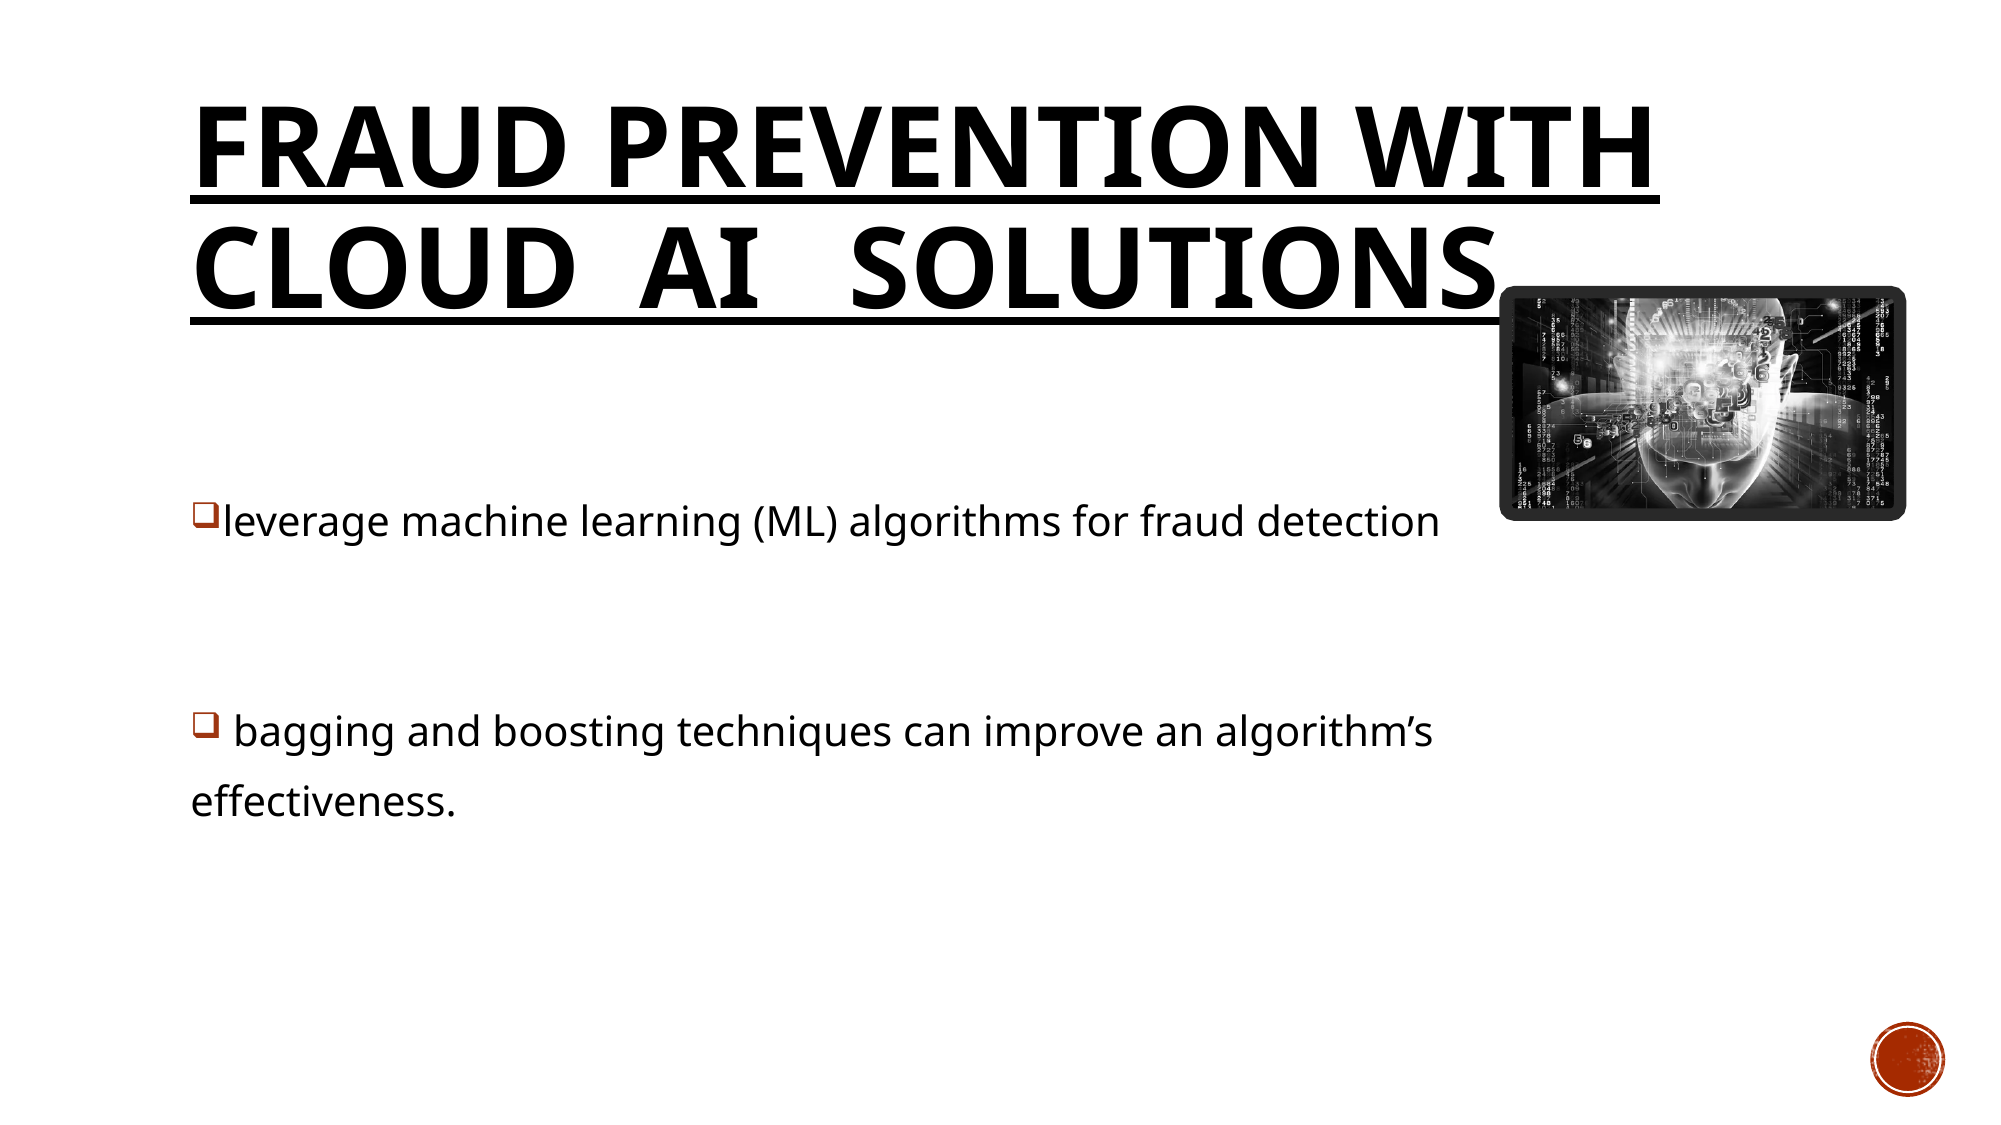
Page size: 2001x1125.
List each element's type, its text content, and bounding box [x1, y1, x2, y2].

picture [1507, 293, 1900, 514]
list leverage machine learning (ML) algorithms for fraud detection bagging and boosting techniques can improve an algorithm’s effectiveness. [175, 348, 1826, 1013]
title Fraud Prevention with Cloud AI Solutions [175, 79, 1826, 344]
